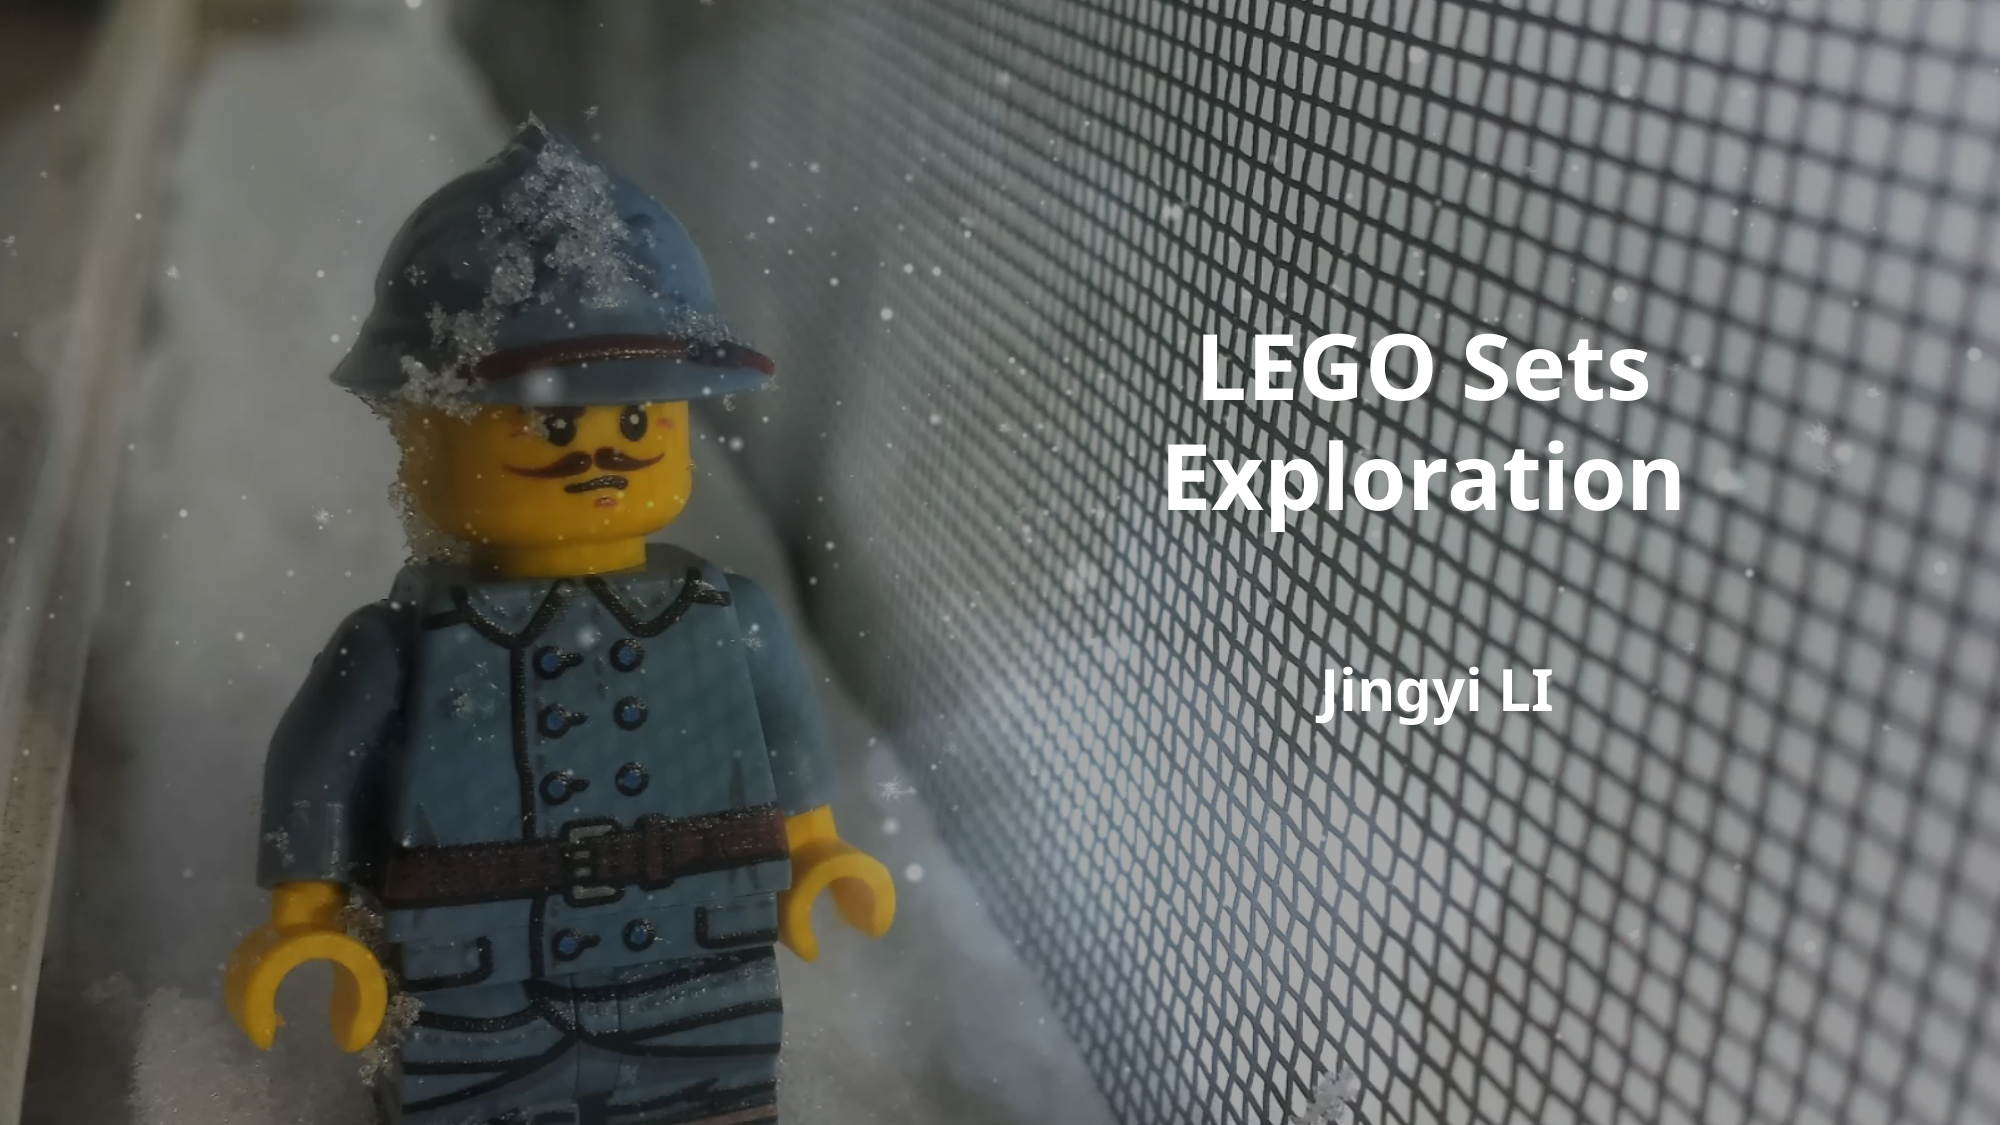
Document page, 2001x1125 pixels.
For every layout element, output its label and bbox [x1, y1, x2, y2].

text_box [0, 0, 2000, 1125]
